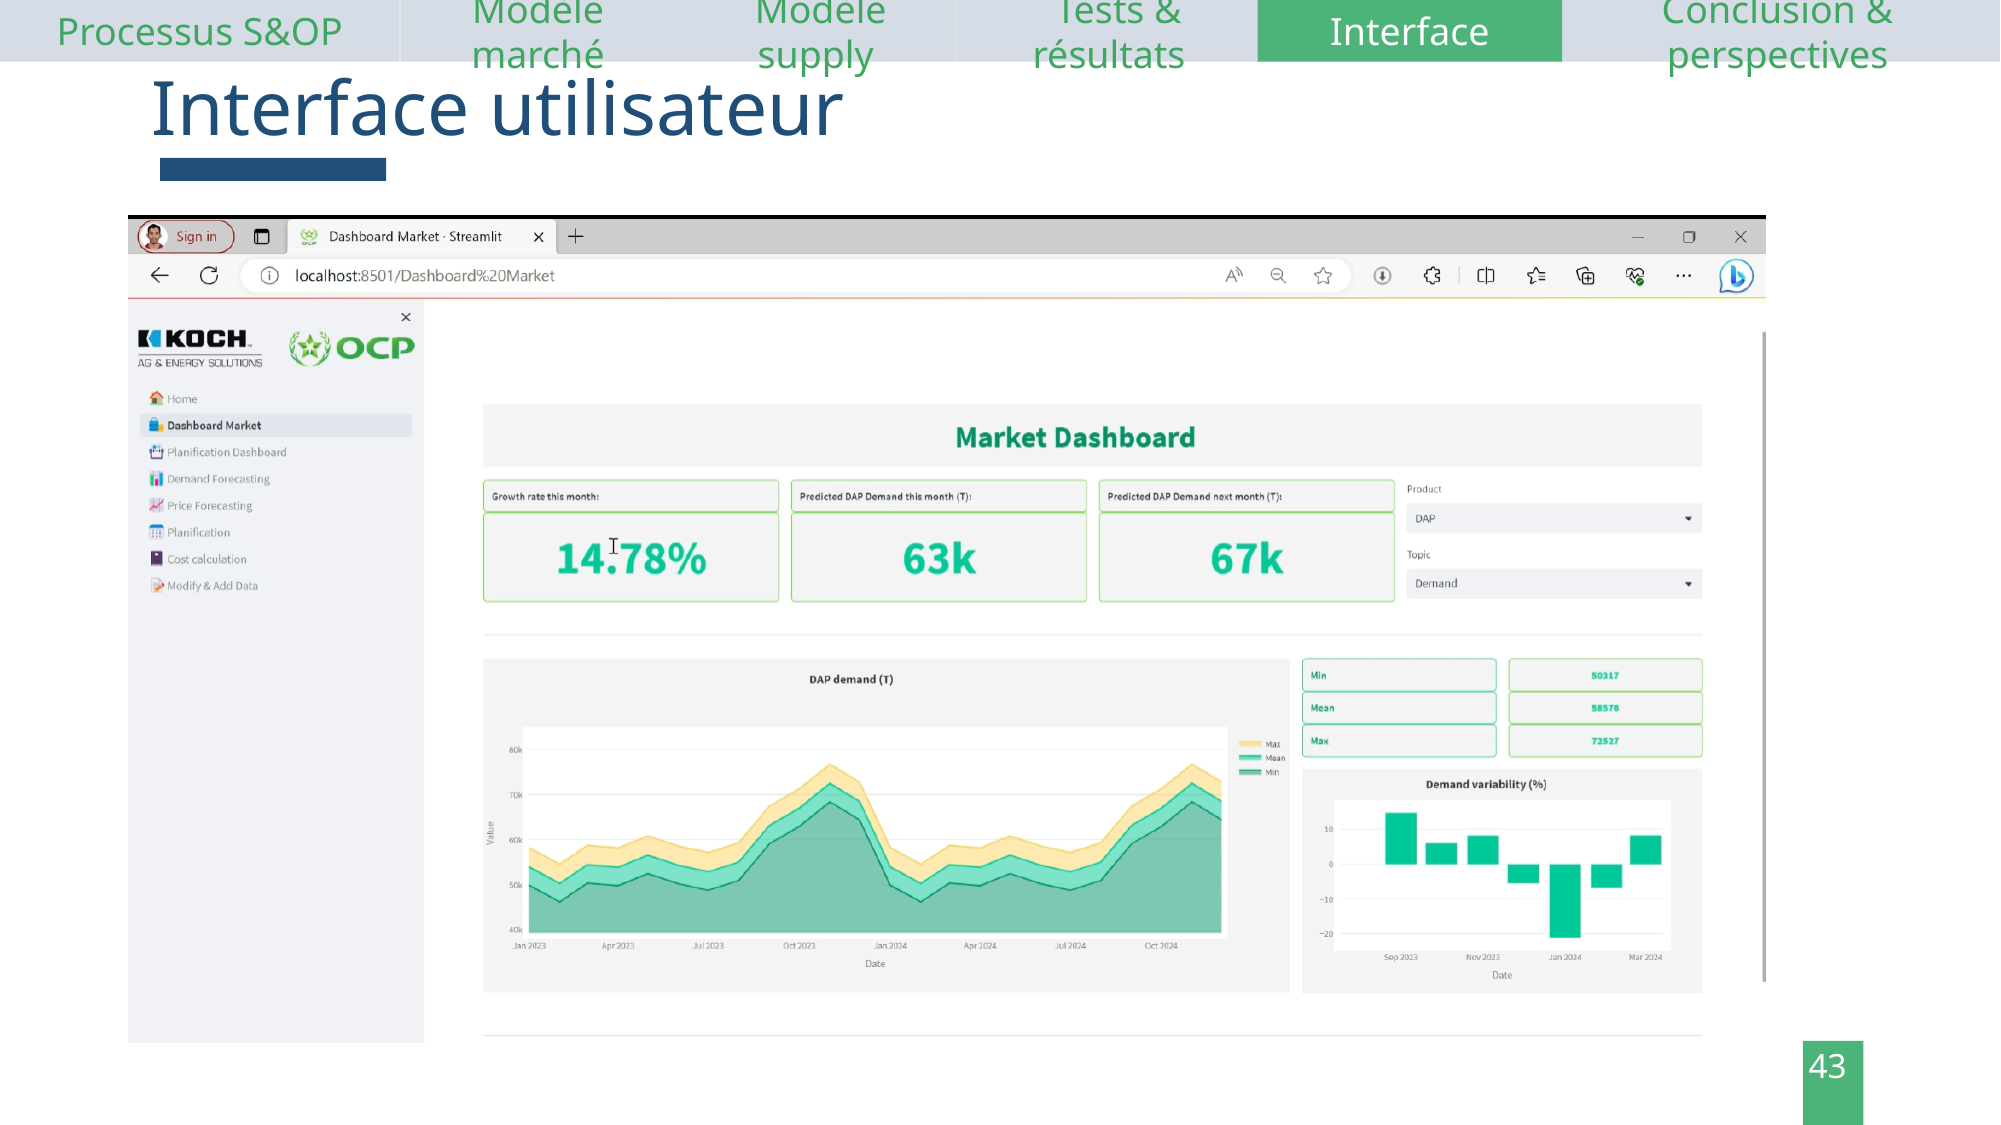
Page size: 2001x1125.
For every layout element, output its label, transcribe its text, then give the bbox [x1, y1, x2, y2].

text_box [0, 0, 2000, 62]
text_box [1802, 1040, 1865, 1125]
title Interface utilisateur [136, 62, 1862, 220]
text_box 43 [1411, 1042, 1862, 1103]
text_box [127, 214, 1767, 1044]
text_box [159, 157, 387, 182]
